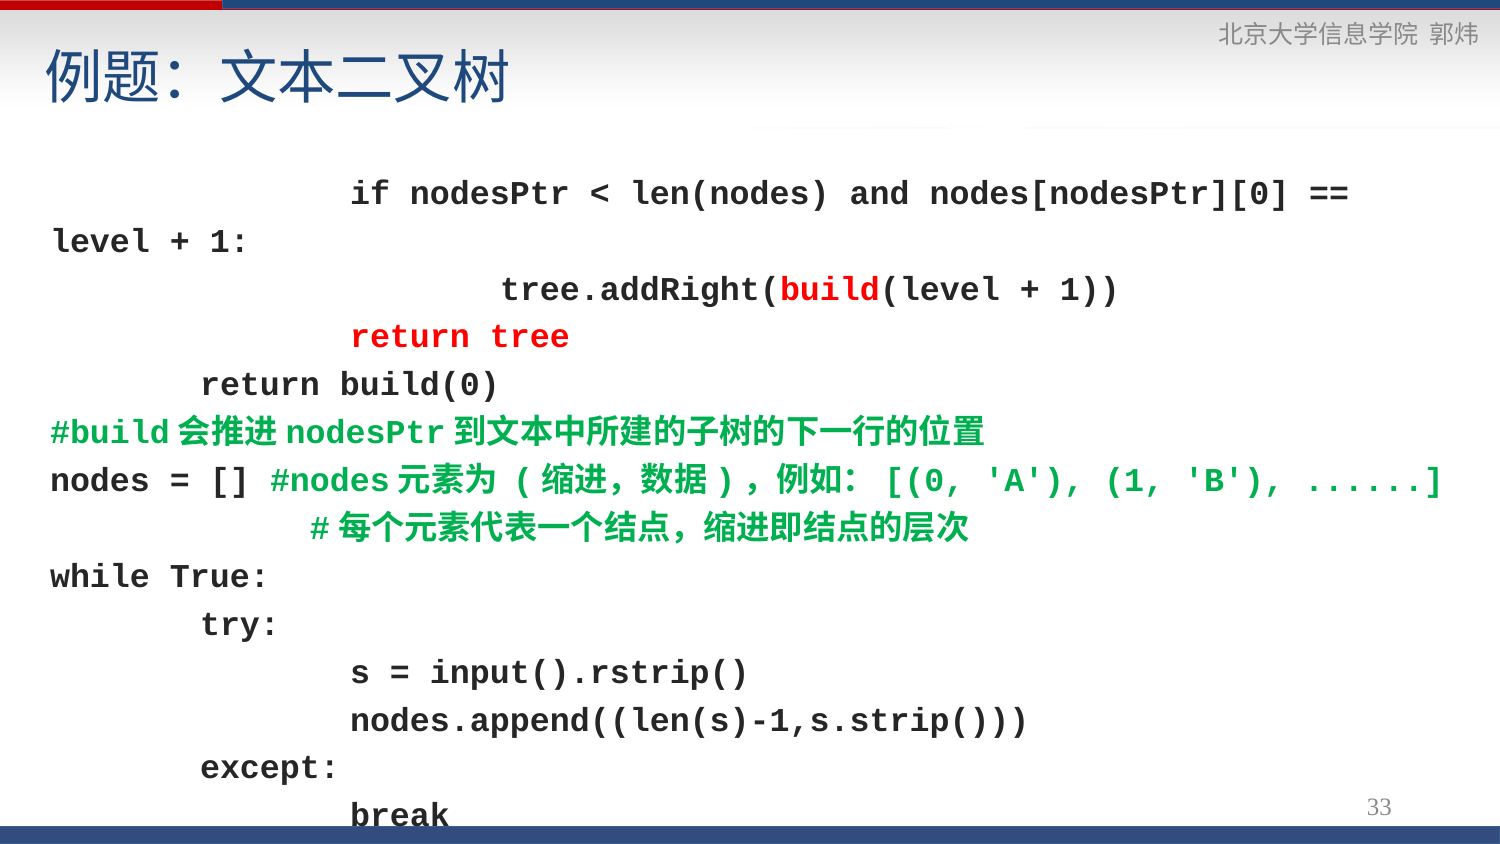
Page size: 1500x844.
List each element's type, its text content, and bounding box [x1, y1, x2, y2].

list if nodesPtr < len(nodes) and nodes[nodesPtr][0] == level + 1: tree.addRight(build(level + 1)) return tree return build(0) #build会推进nodesPtr到文本中所建的子树的下一行的位置 nodes = [] #nodes元素为 (缩进，数据)，例如：[(0, 'A'), (1, 'B'), ......] #每个元素代表一个结点，缩进即结点的层次 while True: try: s = input().rstrip() nodes.append((len(s)-1,s.strip())) except: break [35, 155, 1471, 831]
picture [0, 10, 1500, 129]
title 例题：文本二叉树 [29, 20, 1380, 131]
slide_number 33 [1316, 782, 1443, 828]
